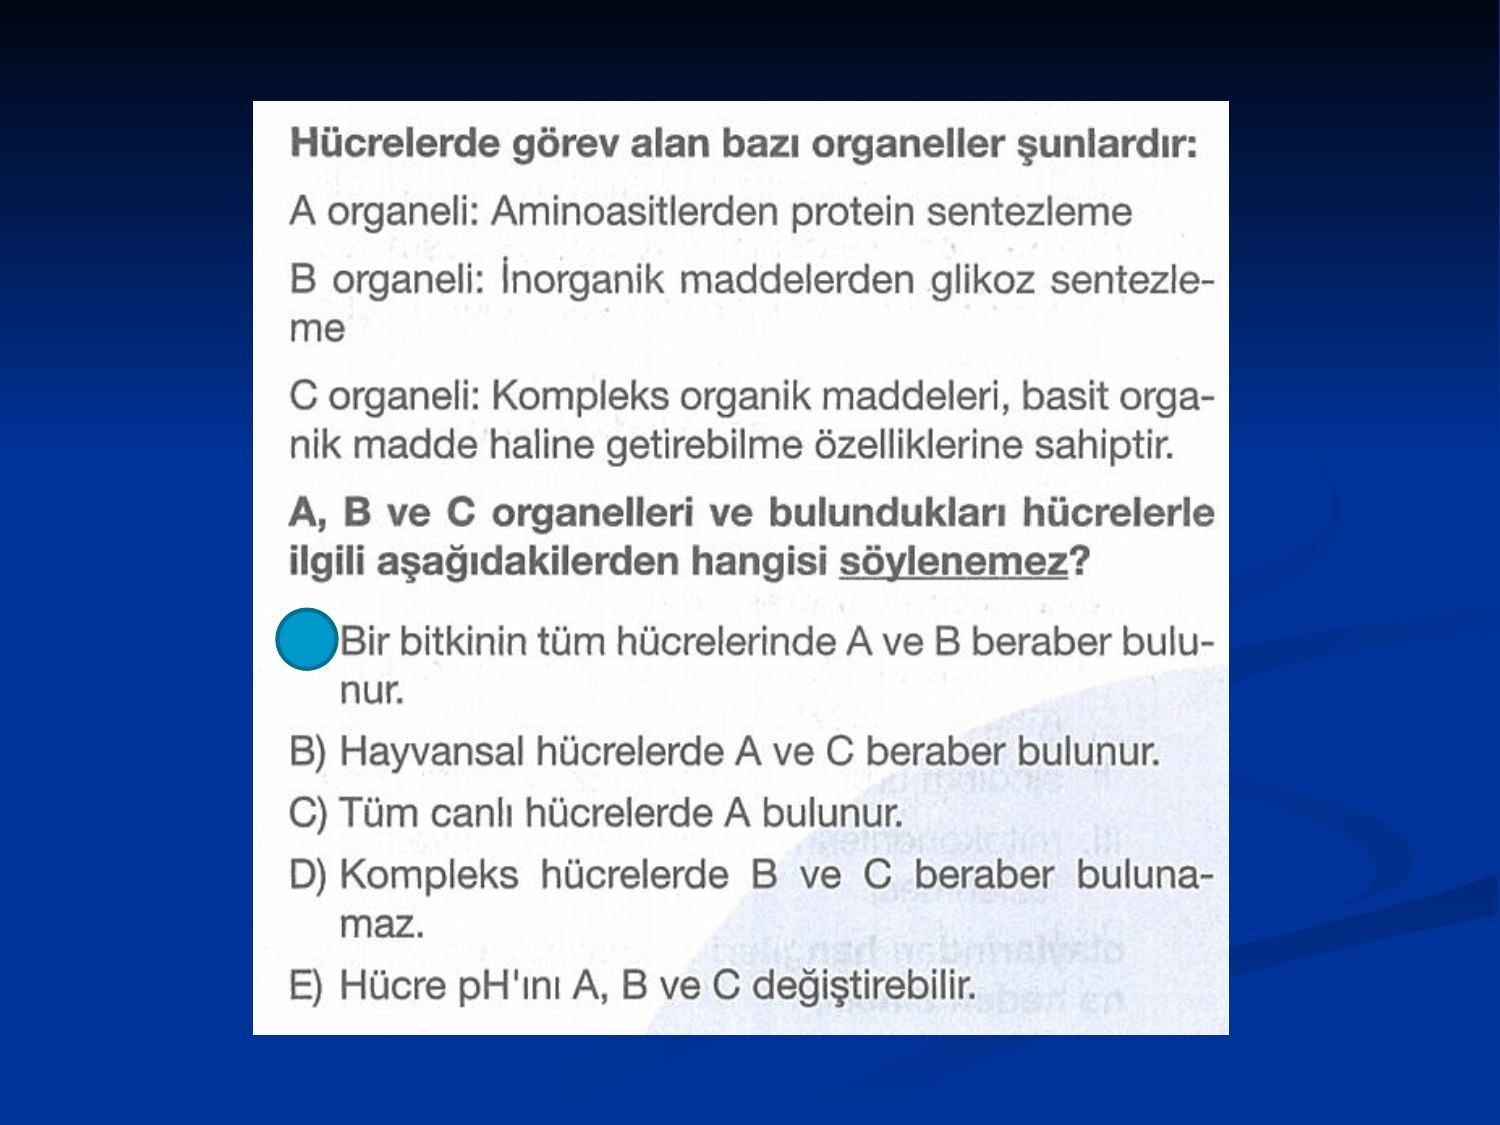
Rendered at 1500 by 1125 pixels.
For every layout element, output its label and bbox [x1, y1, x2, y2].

list [253, 101, 1230, 1036]
